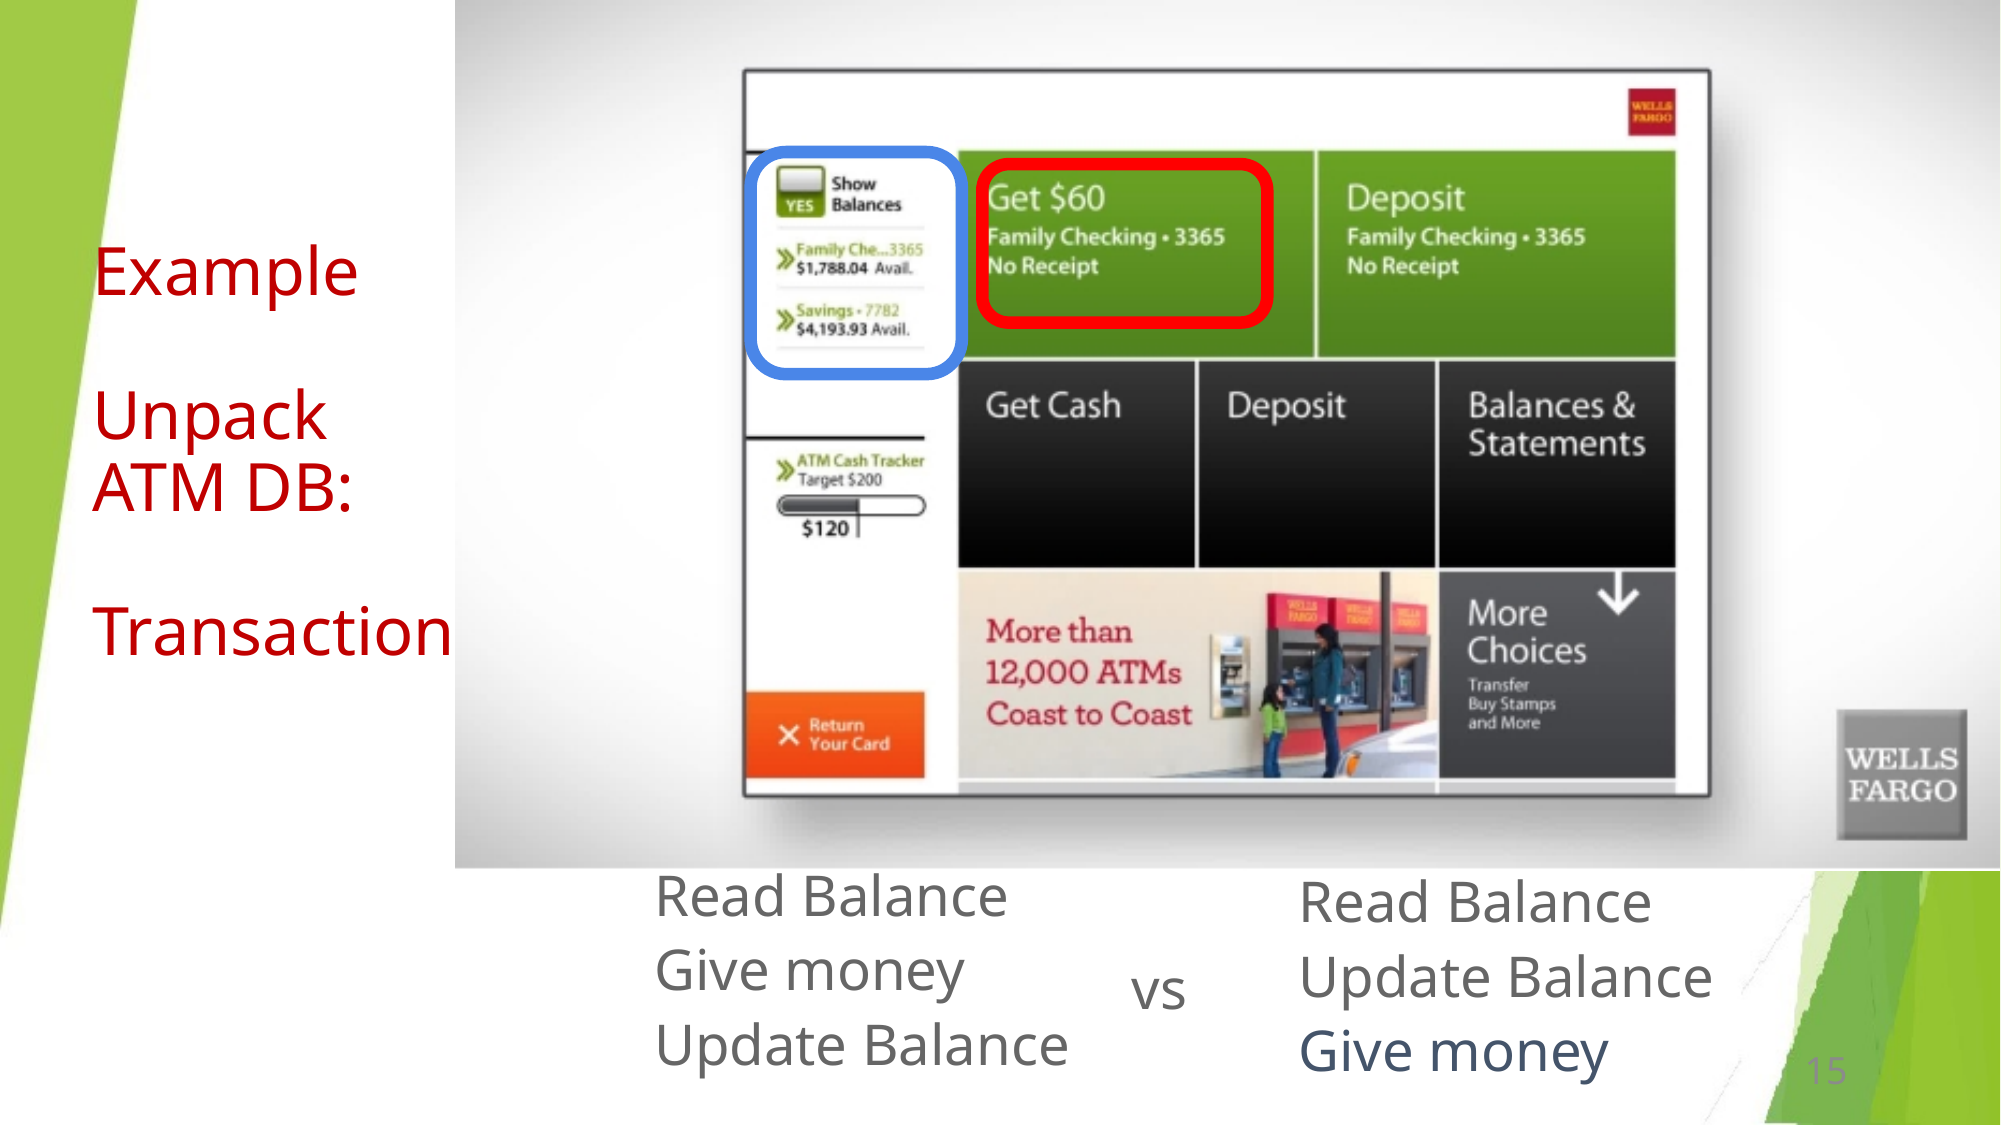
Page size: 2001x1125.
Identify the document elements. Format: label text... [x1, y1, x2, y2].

text_box Read Balance Update Balance Give money [1278, 871, 1808, 1115]
title Example Unpack ATM DB: Transaction [72, 217, 455, 813]
picture [0, 0, 2001, 1125]
text_box Read Balance Give money Update Balance [634, 871, 1164, 1109]
text_box vs [1067, 941, 1268, 1063]
slide_number 15 [1808, 1042, 1863, 1103]
